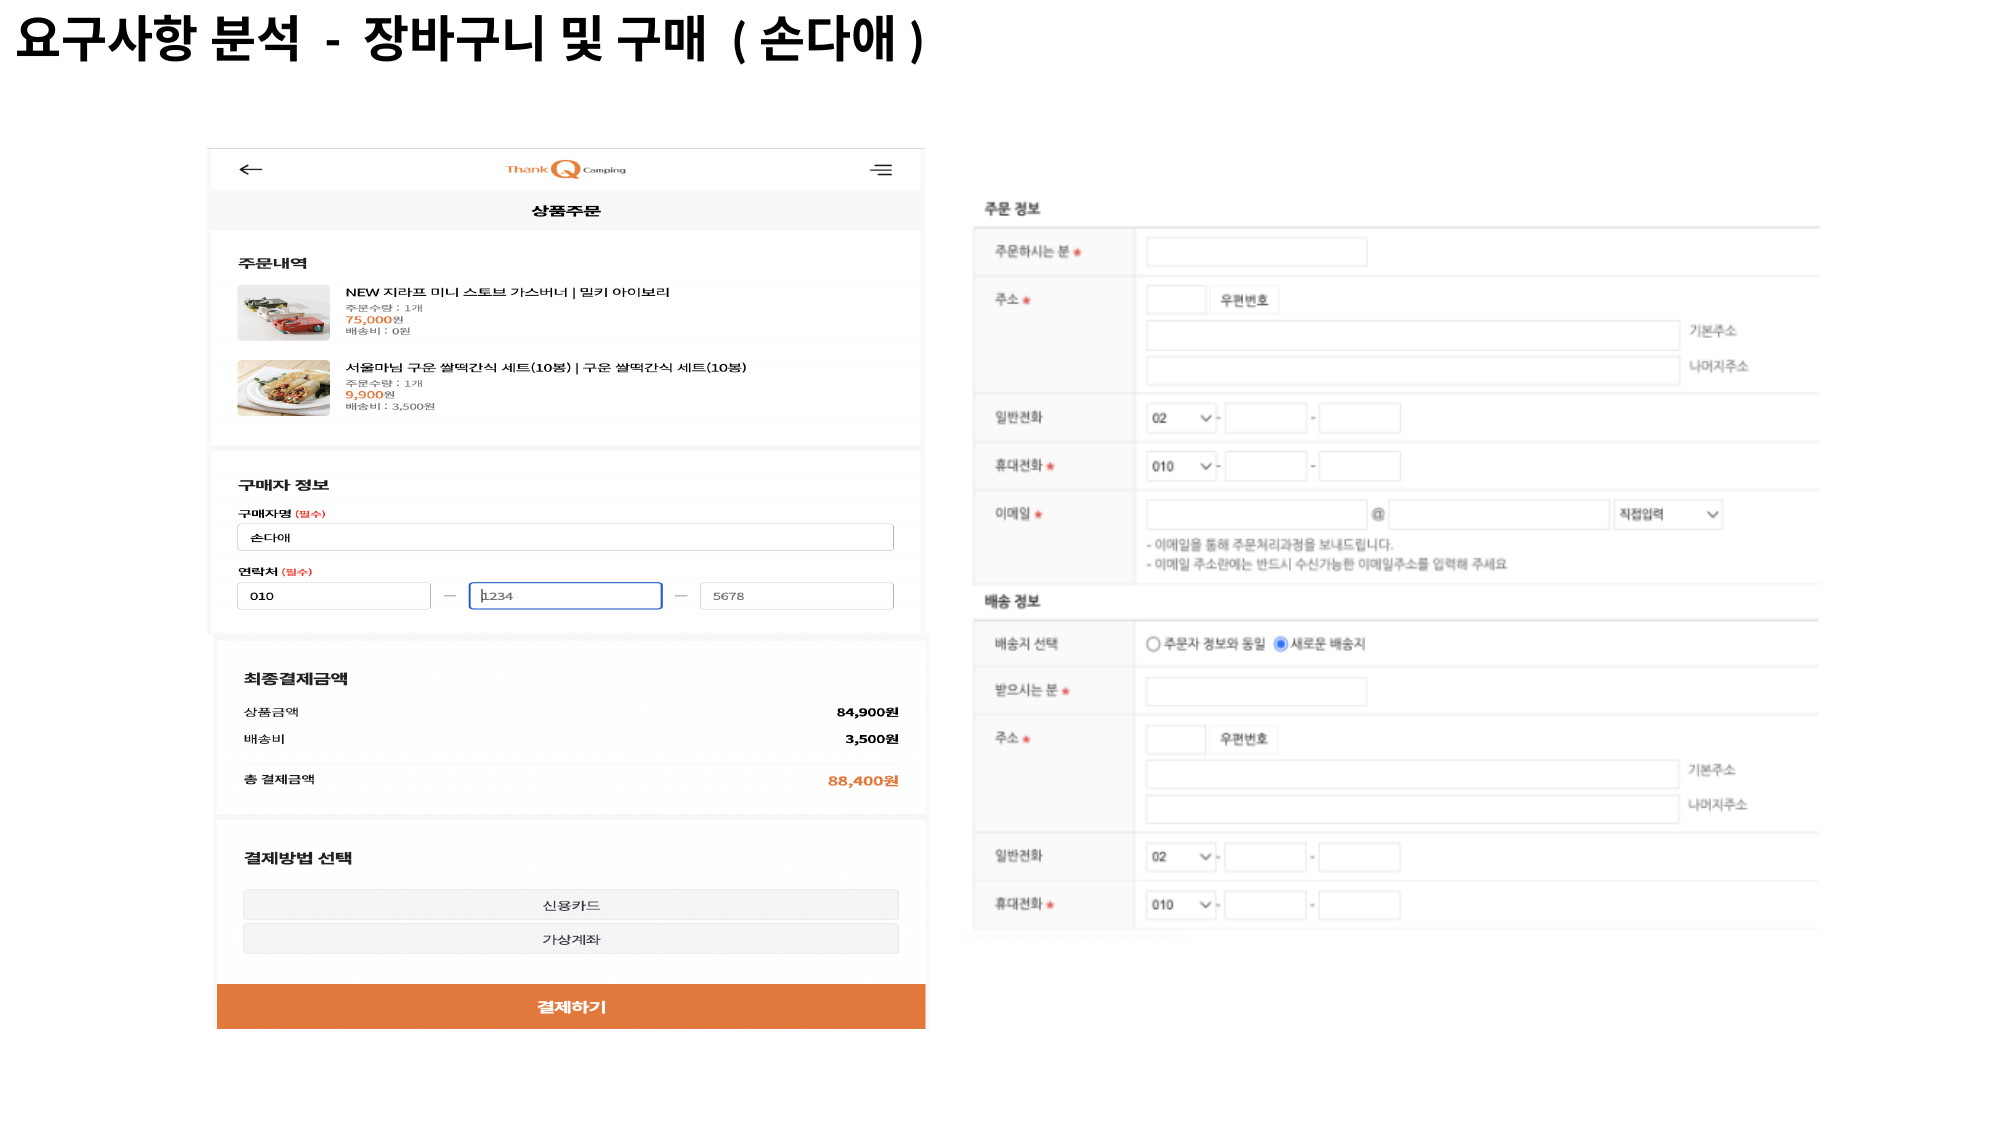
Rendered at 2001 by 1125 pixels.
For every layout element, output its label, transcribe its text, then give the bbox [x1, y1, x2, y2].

text_box 요구사항 분석 - 장바구니 및 구매 (손다애) [0, 0, 1055, 75]
picture [961, 185, 1820, 939]
picture [207, 148, 930, 1029]
